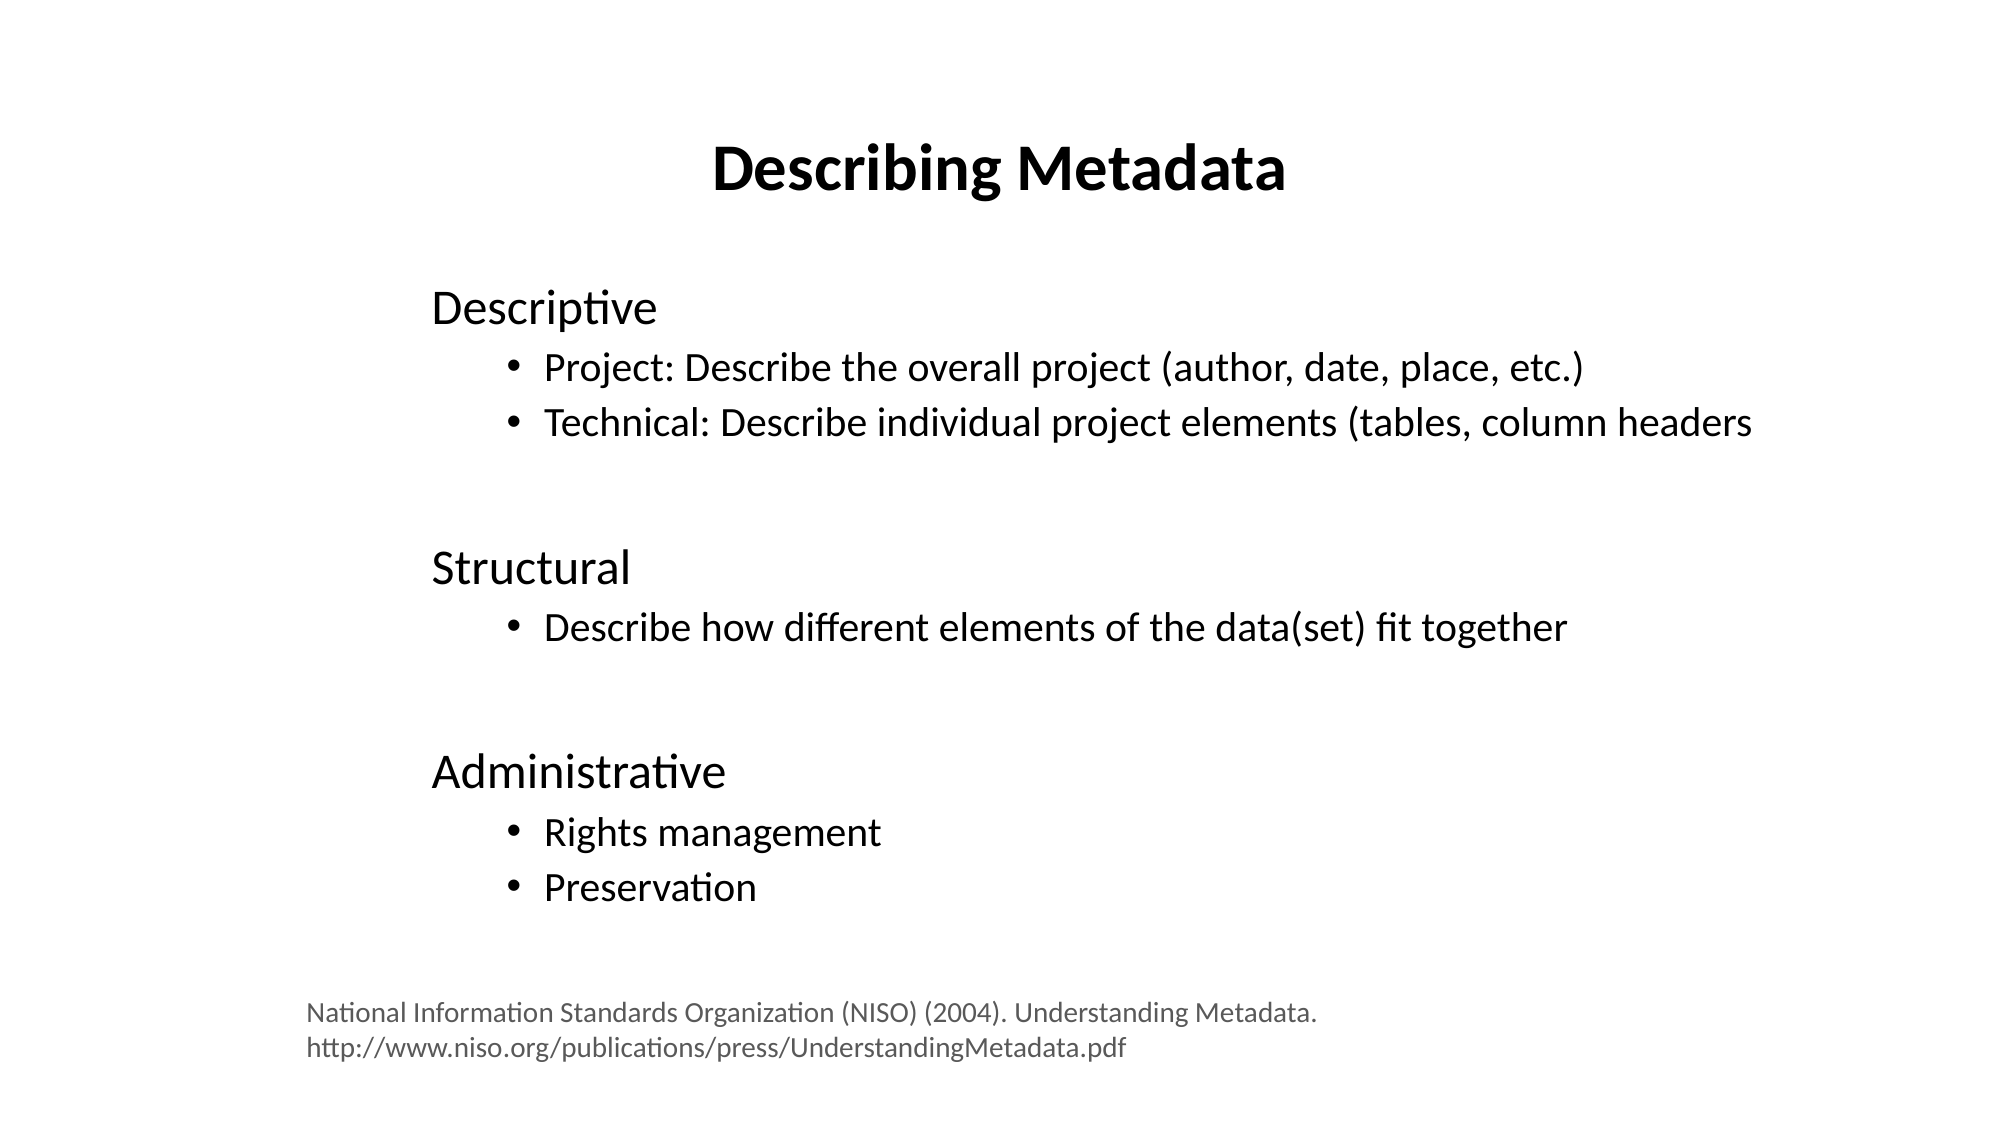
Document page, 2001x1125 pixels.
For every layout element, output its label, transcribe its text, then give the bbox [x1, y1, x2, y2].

title Describing Metadata [137, 59, 1863, 278]
list Descriptive Project: Describe the overall project (author, date, place, etc.) Technical: Describe individual project elements (tables, column headers Structural Describe how different elements of the data(set) fit together Administrative Rights management Preservation [416, 273, 1863, 1014]
text_box National Information Standards Organization (NISO) (2004). Understanding Metadata. http://www.niso.org/publications/press/UnderstandingMetadata.pdf [291, 985, 1394, 1071]
